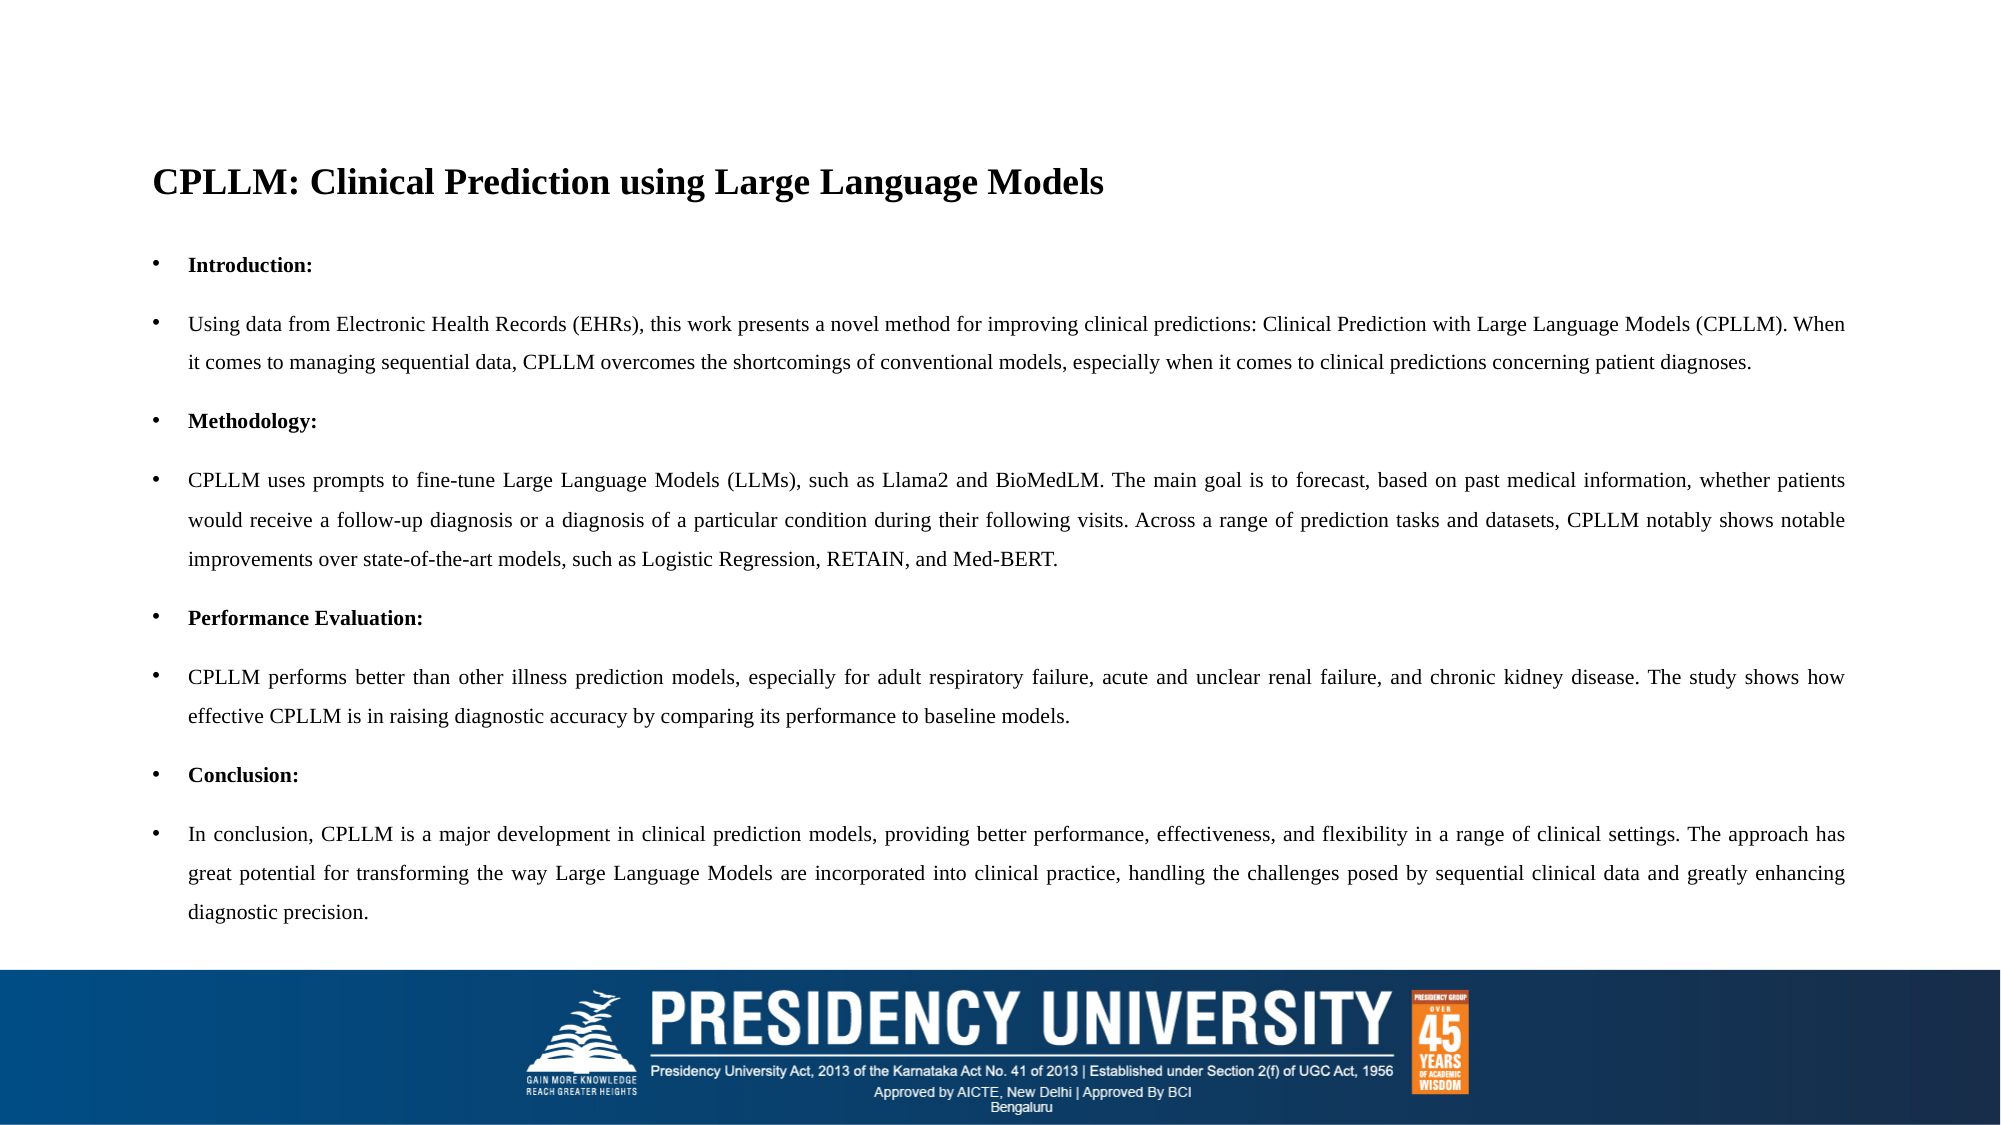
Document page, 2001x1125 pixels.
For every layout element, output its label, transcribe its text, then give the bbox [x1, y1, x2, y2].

list Introduction: Using data from Electronic Health Records (EHRs), this work presents a novel method for improving clinical predictions: Clinical Prediction with Large Language Models (CPLLM). When it comes to managing sequential data, CPLLM overcomes the shortcomings of conventional models, especially when it comes to clinical predictions concerning patient diagnoses. Methodology: CPLLM uses prompts to fine-tune Large Language Models (LLMs), such as Llama2 and BioMedLM. The main goal is to forecast, based on past medical information, whether patients would receive a follow-up diagnosis or a diagnosis of a particular condition during their following visits. Across a range of prediction tasks and datasets, CPLLM notably shows notable improvements over state-of-the-art models, such as Logistic Regression, RETAIN, and Med-BERT. Performance Evaluation: CPLLM performs better than other illness prediction models, especially for adult respiratory failure, acute and unclear renal failure, and chronic kidney disease. The study shows how effective CPLLM is in raising diagnostic accuracy by comparing its performance to baseline models. Conclusion: In conclusion, CPLLM is a major development in clinical prediction models, providing better performance, effectiveness, and flexibility in a range of clinical settings. The approach has great potential for transforming the way Large Language Models are incorporated into clinical practice, handling the challenges posed by sequential clinical data and greatly enhancing diagnostic precision. [137, 229, 1863, 969]
title CPLLM: Clinical Prediction using Large Language Models [137, 59, 1863, 229]
picture [0, 0, 2001, 1125]
